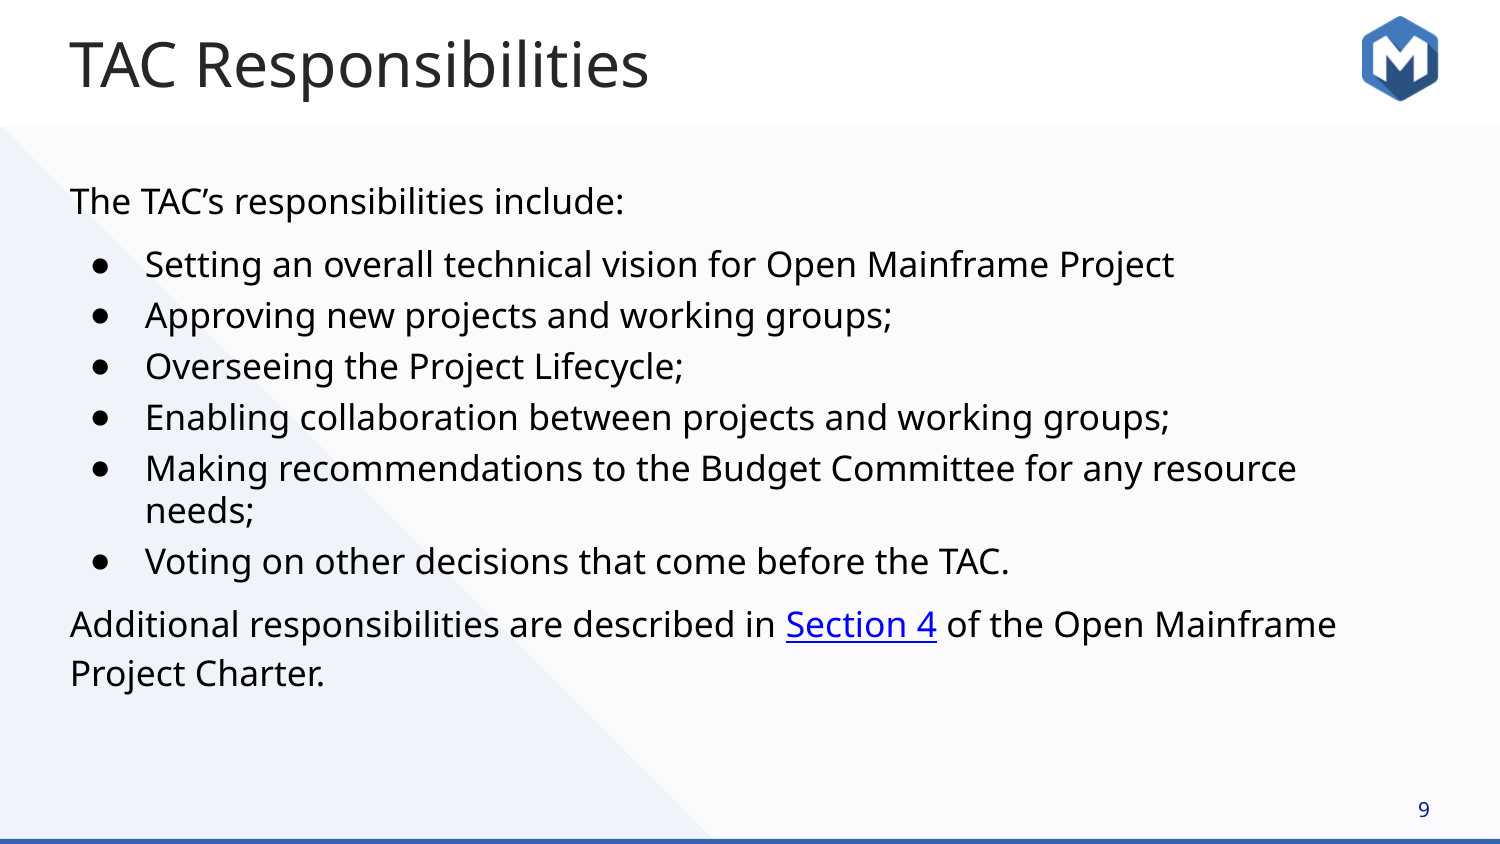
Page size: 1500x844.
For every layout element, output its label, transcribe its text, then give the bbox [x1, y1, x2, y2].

slide_number ‹#› [1349, 787, 1445, 833]
title TAC Responsibilities [54, 26, 1350, 100]
picture [1362, 16, 1440, 102]
list The TAC’s responsibilities include: Setting an overall technical vision for Open Mainframe Project Approving new projects and working groups; Overseeing the Project Lifecycle; Enabling collaboration between projects and working groups; Making recommendations to the Budget Committee for any resource needs; Voting on other decisions that come before the TAC. Additional responsibilities are described in Section 4 of the Open Mainframe Project Charter. [54, 164, 1428, 680]
